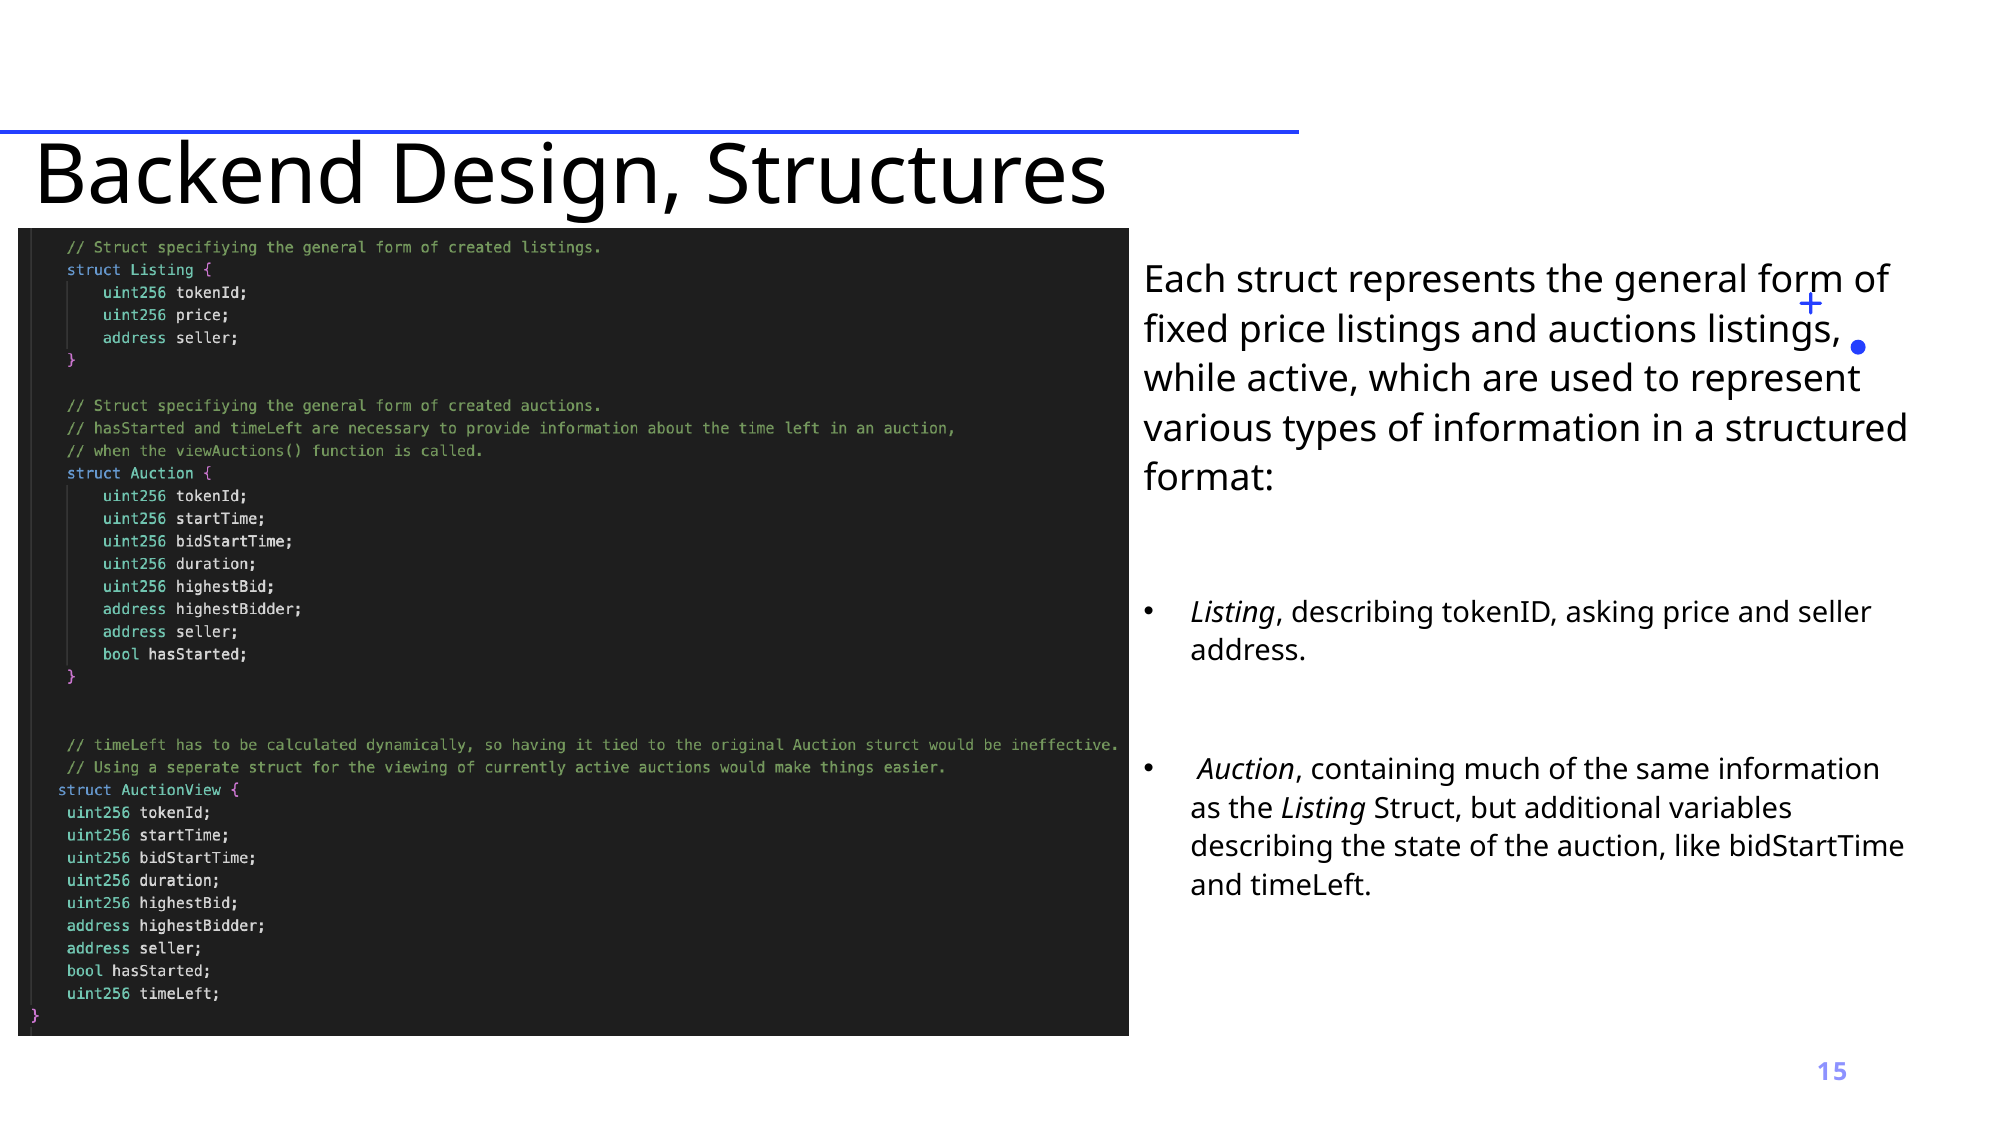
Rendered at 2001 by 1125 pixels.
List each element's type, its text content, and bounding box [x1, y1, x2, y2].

slide_number 15 [1412, 1042, 1863, 1103]
picture [18, 228, 1129, 1036]
title Backend Design, Structures [18, 35, 1163, 229]
list Each struct represents the general form of fixed price listings and auctions listings, while active, which are used to represent various types of information in a structured format: Listing, describing tokenID, asking price and seller address. Auction, containing much of the same information as the Listing Struct, but additional variables describing the state of the auction, like bidStartTime and timeLeft. [1128, 243, 1931, 1051]
